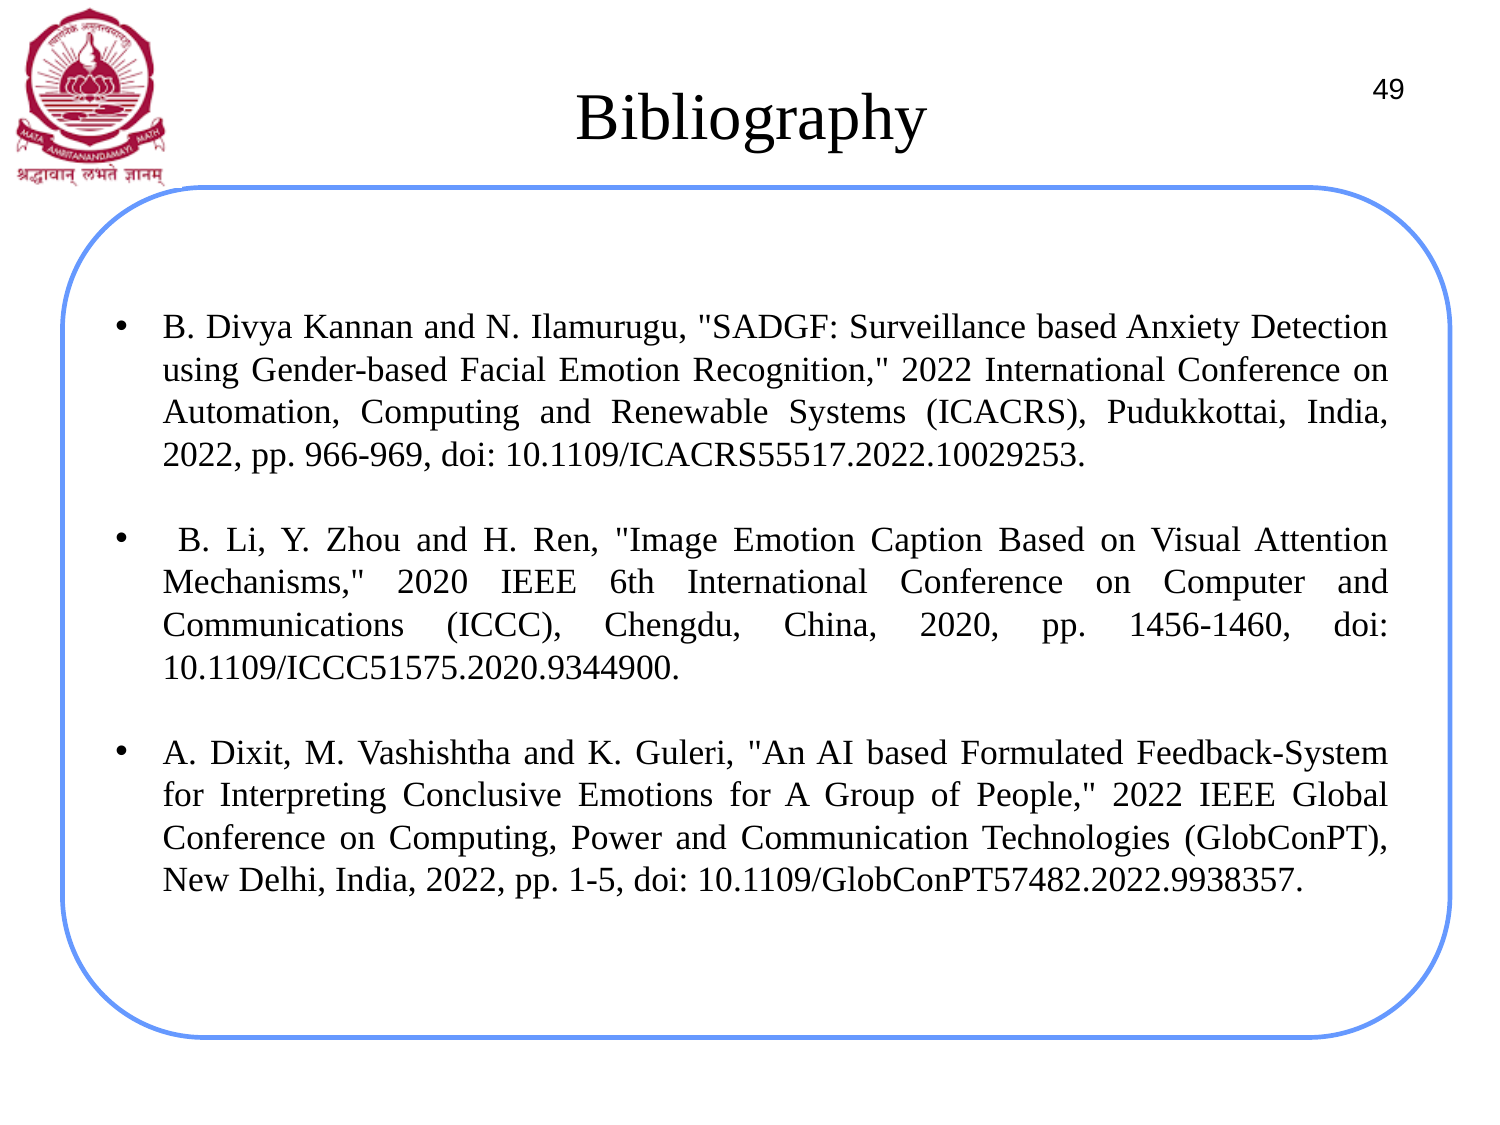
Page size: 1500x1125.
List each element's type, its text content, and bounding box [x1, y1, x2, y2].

title Bibliography [169, 46, 1336, 180]
text_box B. Divya Kannan and N. Ilamurugu, "SADGF: Surveillance based Anxiety Detection using Gender-based Facial Emotion Recognition," 2022 International Conference on Automation, Computing and Renewable Systems (ICACRS), Pudukkottai, India, 2022, pp. 966-969, doi: 10.1109/ICACRS55517.2022.10029253. B. Li, Y. Zhou and H. Ren, "Image Emotion Caption Based on Visual Attention Mechanisms," 2020 IEEE 6th International Conference on Computer and Communications (ICCC), Chengdu, China, 2020, pp. 1456-1460, doi: 10.1109/ICCC51575.2020.9344900. A. Dixit, M. Vashishtha and K. Guleri, "An AI based Formulated Feedback-System for Interpreting Conclusive Emotions for A Group of People," 2022 IEEE Global Conference on Computing, Power and Communication Technologies (GlobConPT), New Delhi, India, 2022, pp. 1-5, doi: 10.1109/GlobConPT57482.2022.9938357. [108, 295, 1397, 907]
slide_number 49 [1298, 62, 1413, 730]
picture [0, 6, 182, 188]
